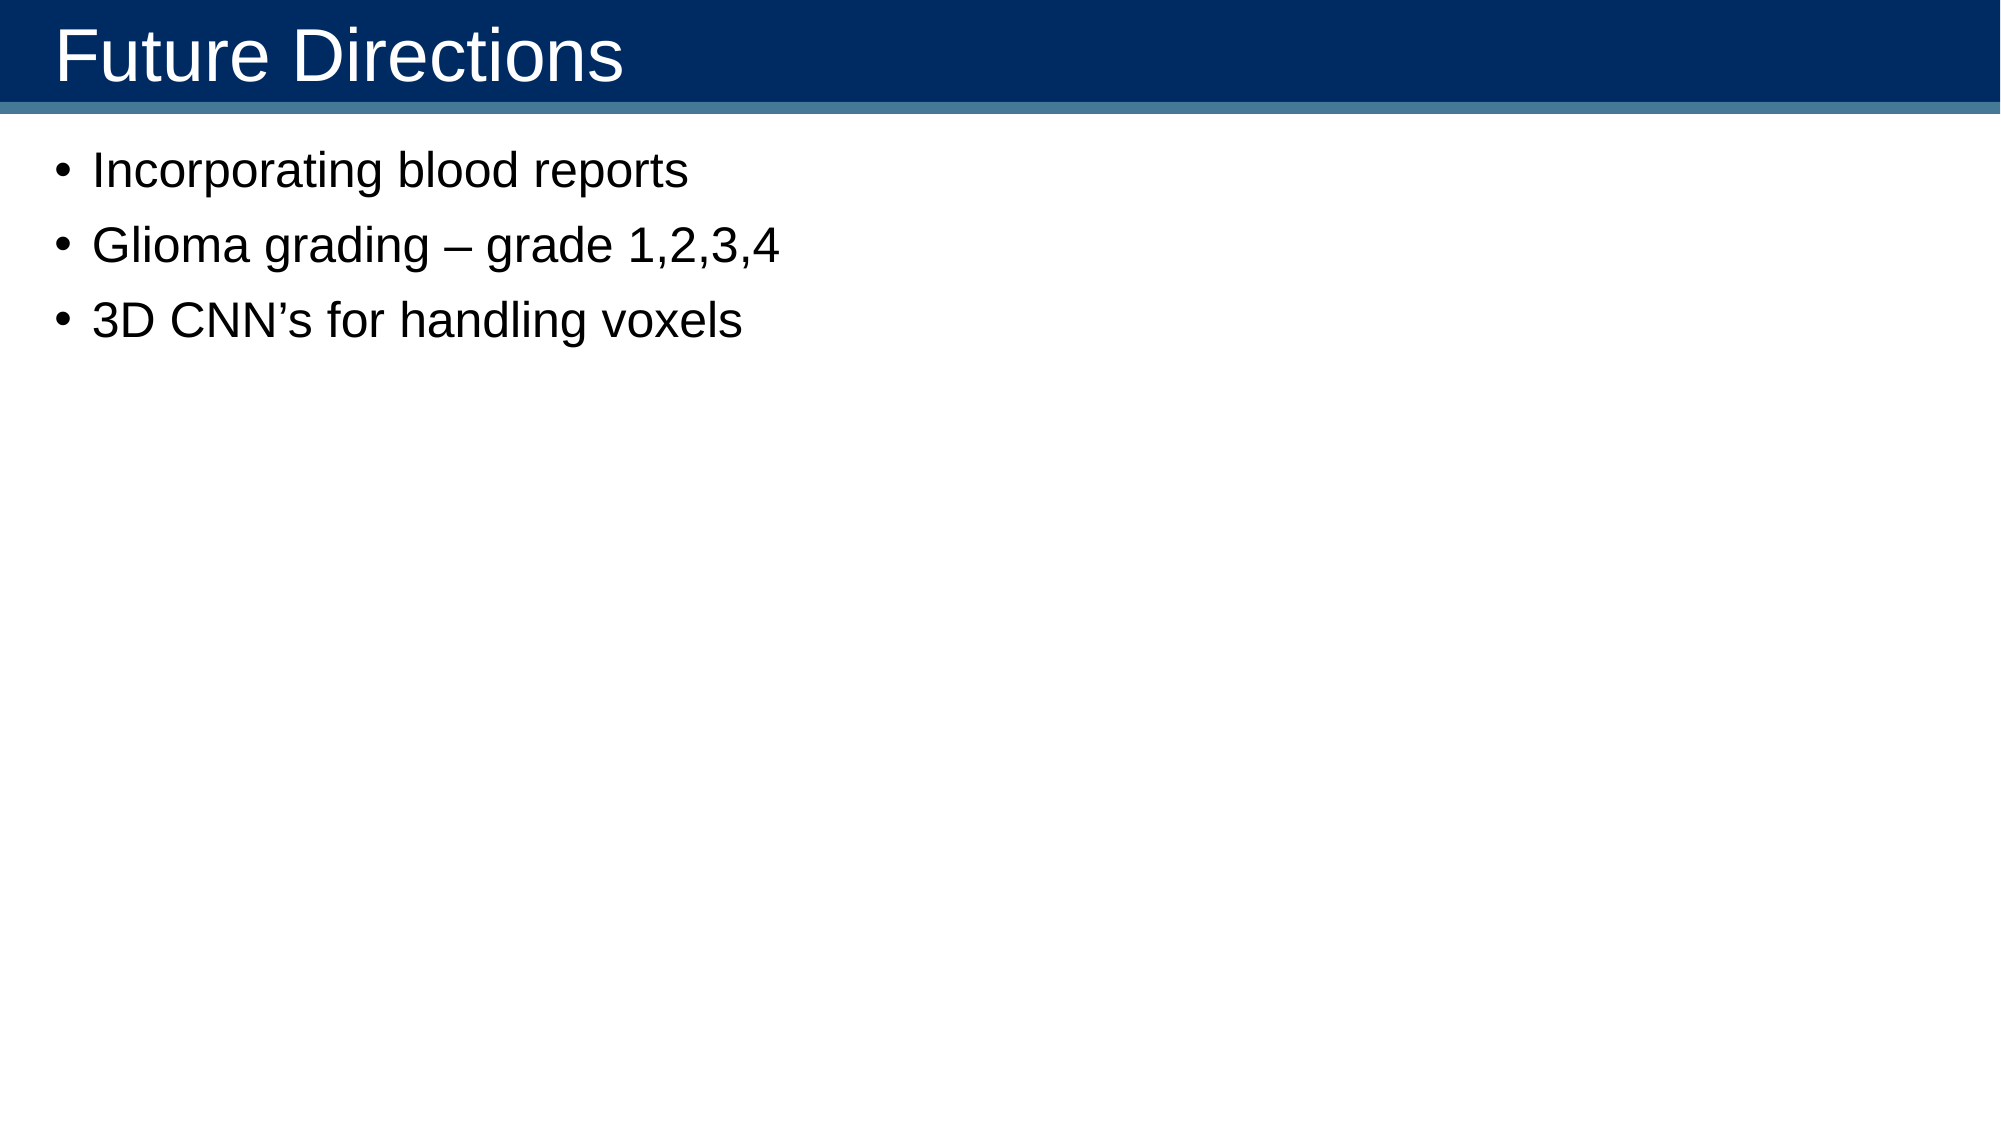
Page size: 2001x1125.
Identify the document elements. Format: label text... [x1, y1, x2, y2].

picture [0, 0, 2001, 114]
title Future Directions [39, 18, 1961, 96]
list Incorporating blood reports Glioma grading – grade 1,2,3,4 3D CNN’s for handling voxels [39, 137, 1961, 1059]
